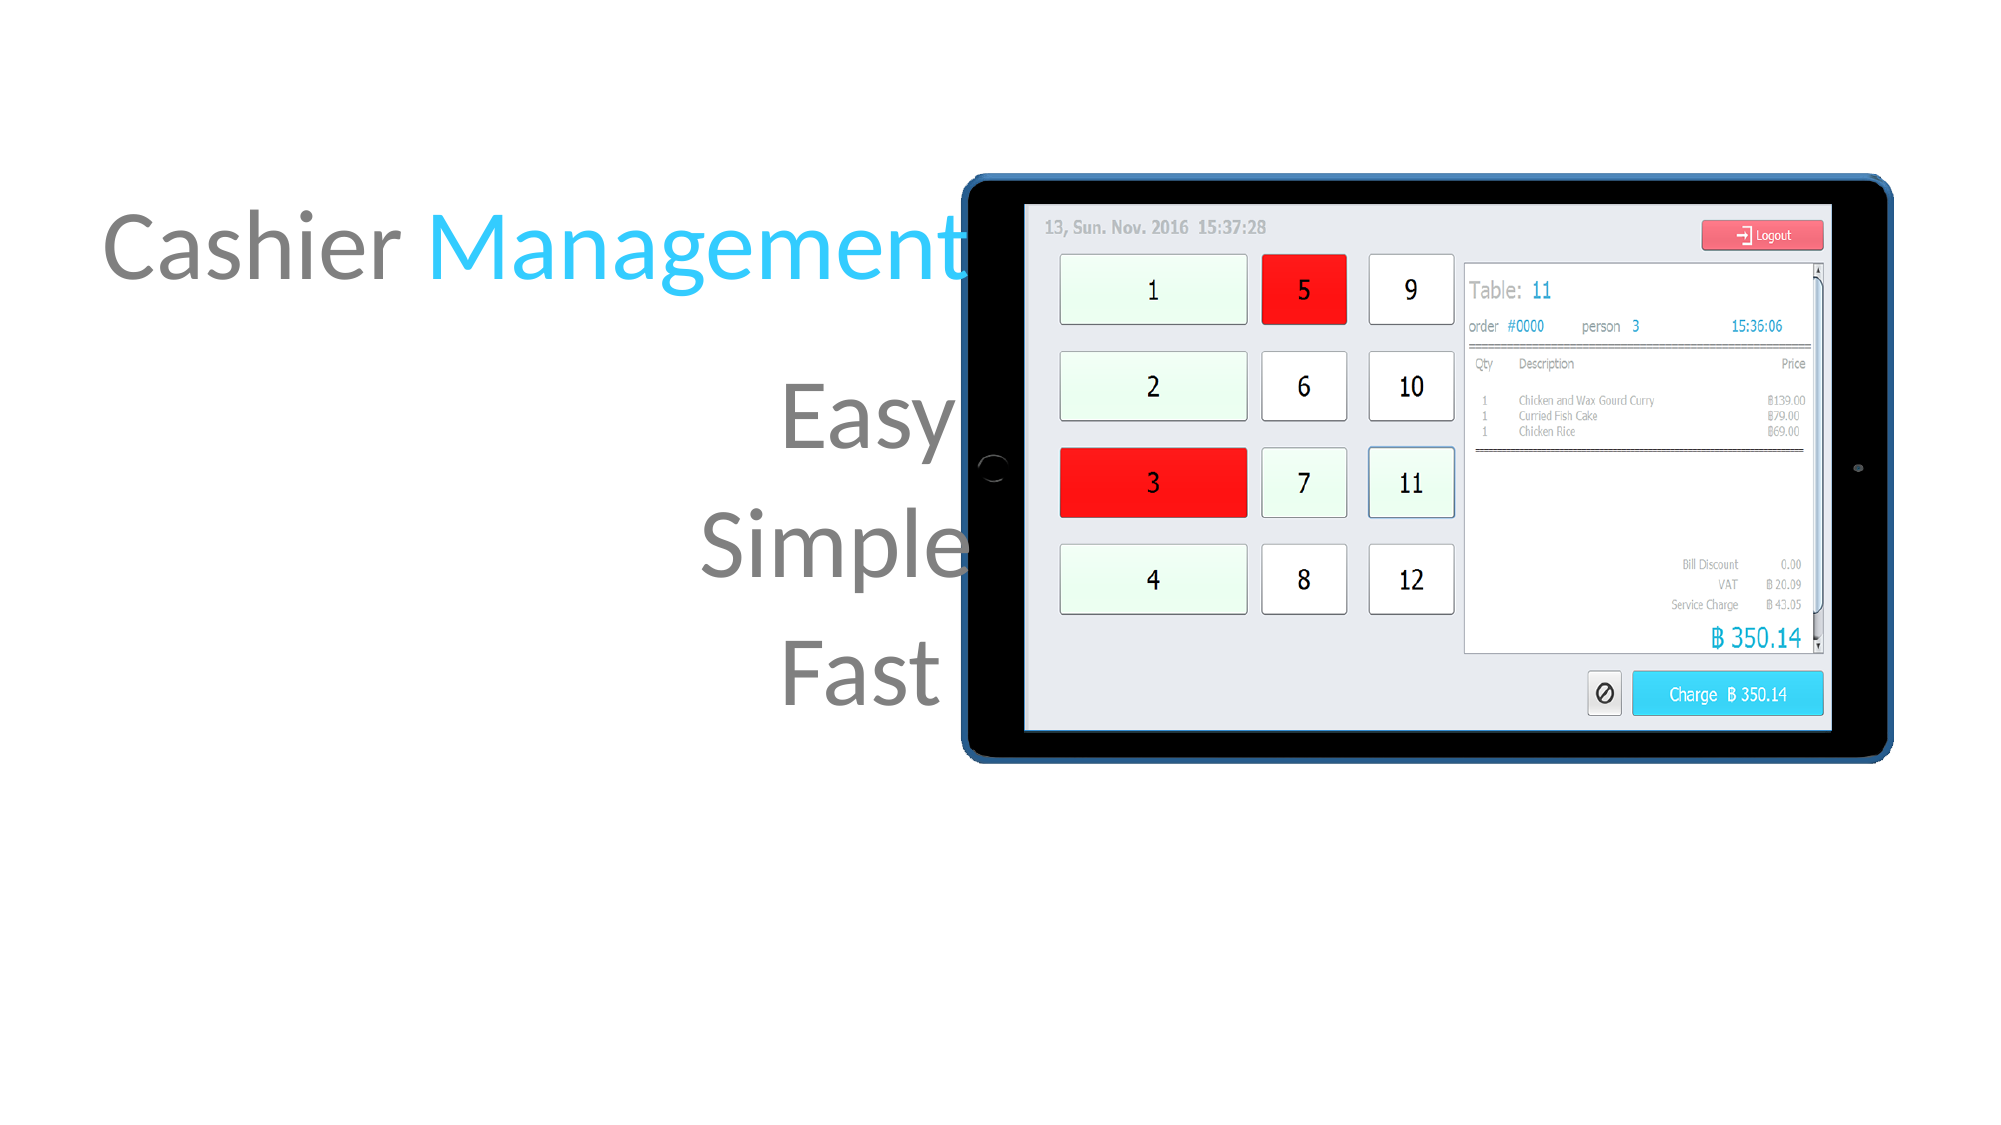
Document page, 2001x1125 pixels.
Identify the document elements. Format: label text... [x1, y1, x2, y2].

picture [957, 171, 1894, 768]
text_box Cashier Management [88, 172, 957, 307]
text_box Simple [684, 469, 957, 605]
text_box Fast [764, 605, 957, 733]
text_box Easy [764, 341, 957, 476]
